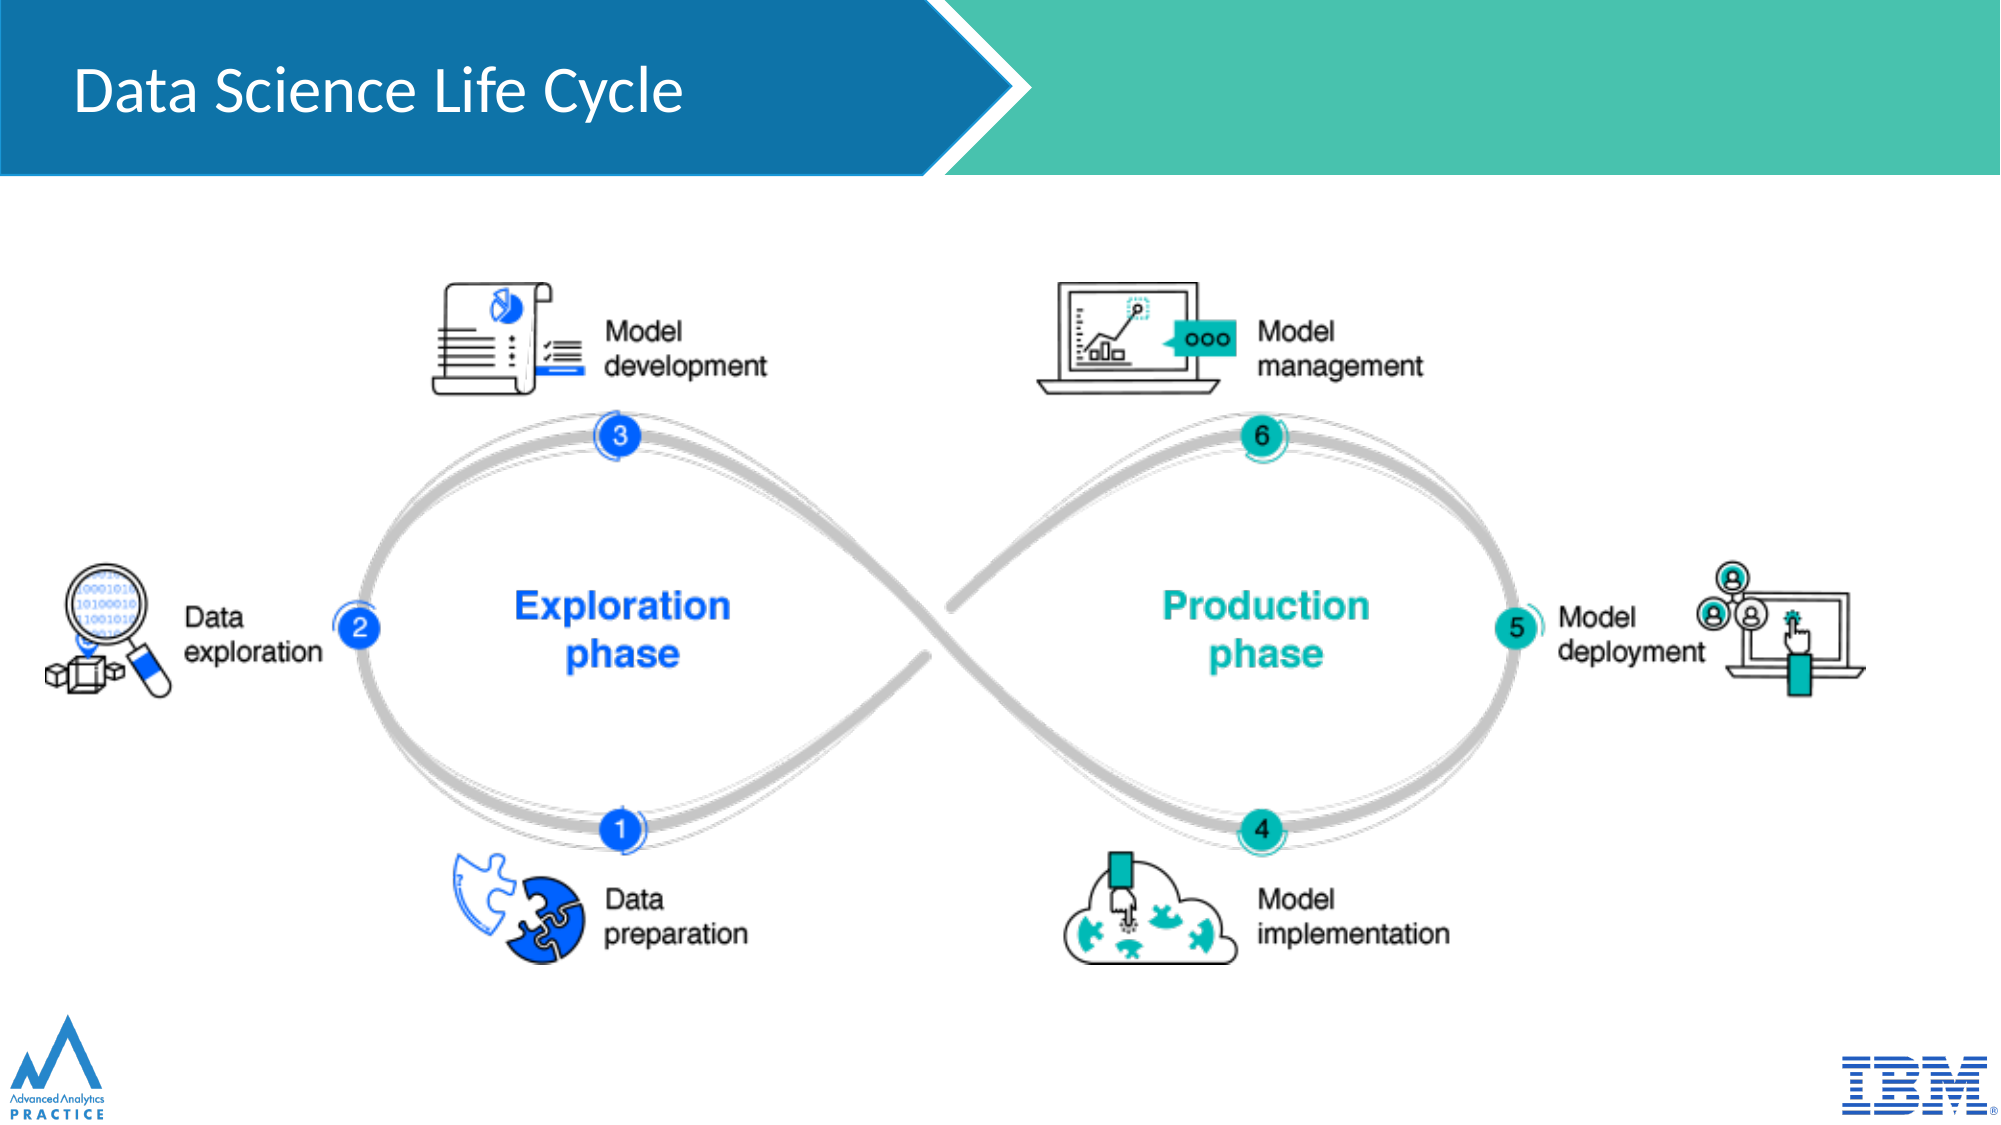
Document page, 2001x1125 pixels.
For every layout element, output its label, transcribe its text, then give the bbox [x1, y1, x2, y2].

text_box Data Science Life Cycle [58, 38, 921, 179]
picture [4, 1012, 113, 1125]
text_box [1044, 0, 2000, 175]
text_box [0, 0, 1013, 177]
text_box [942, 0, 1131, 177]
picture [1837, 1043, 2000, 1125]
picture [45, 282, 1866, 965]
